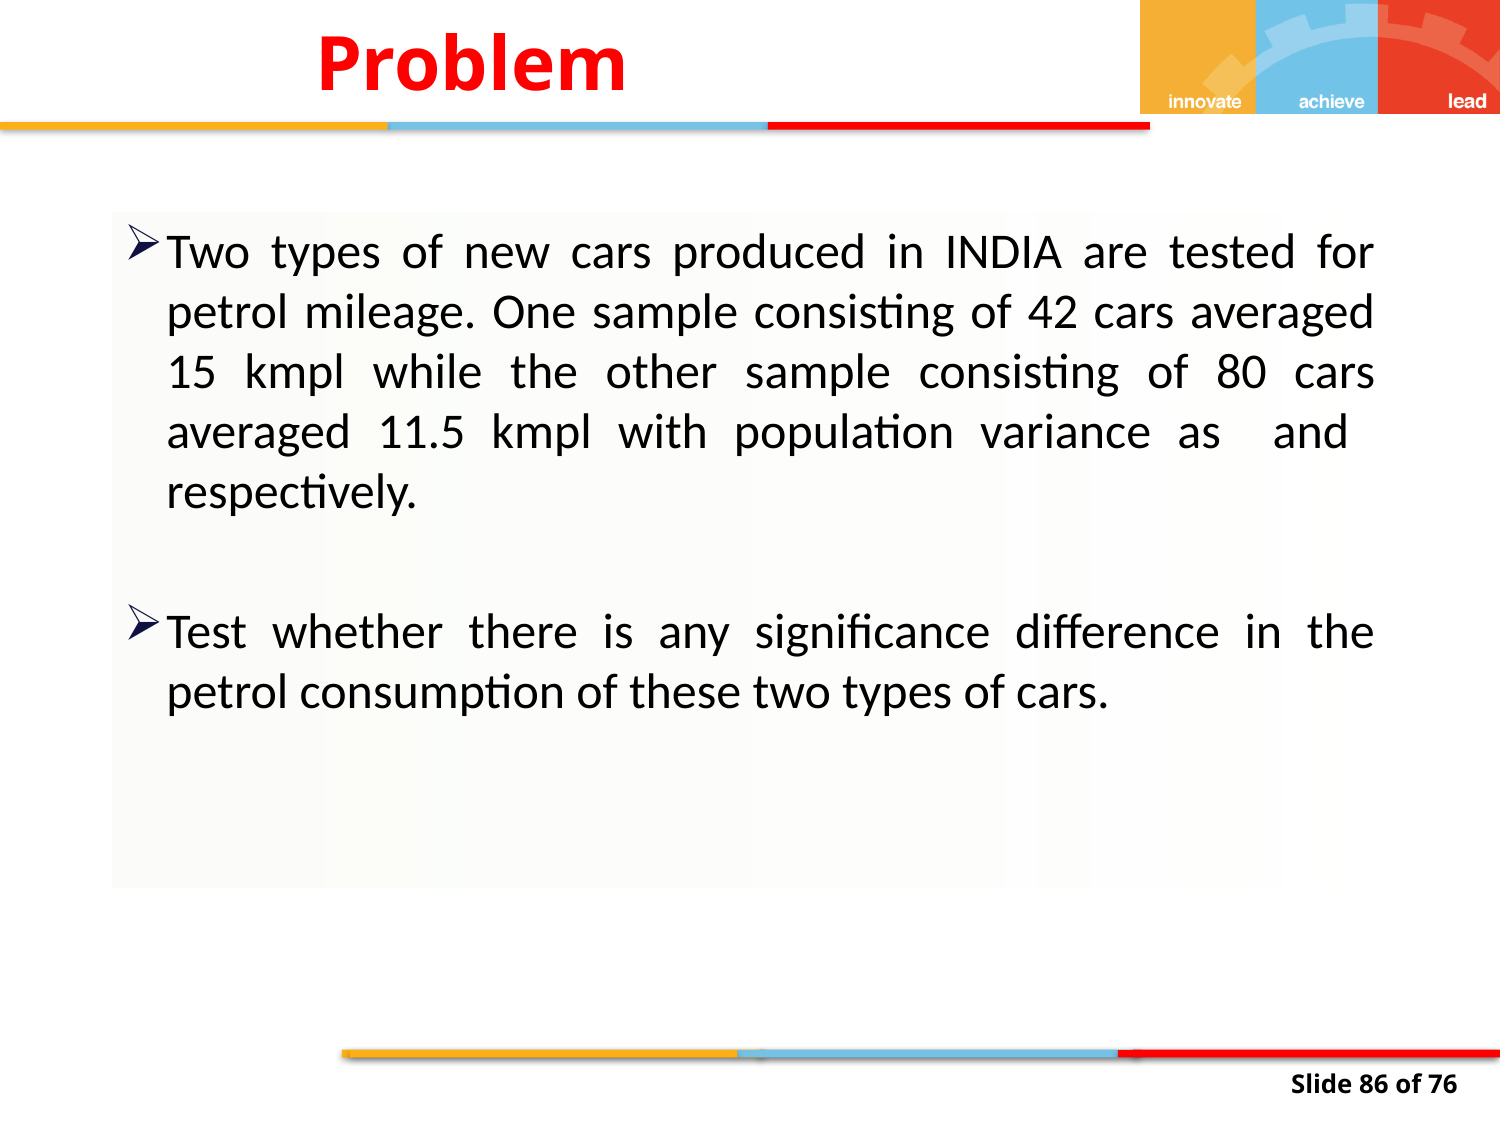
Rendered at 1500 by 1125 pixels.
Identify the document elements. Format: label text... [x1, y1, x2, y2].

picture [1140, 0, 1500, 114]
title Problem [300, 0, 925, 121]
